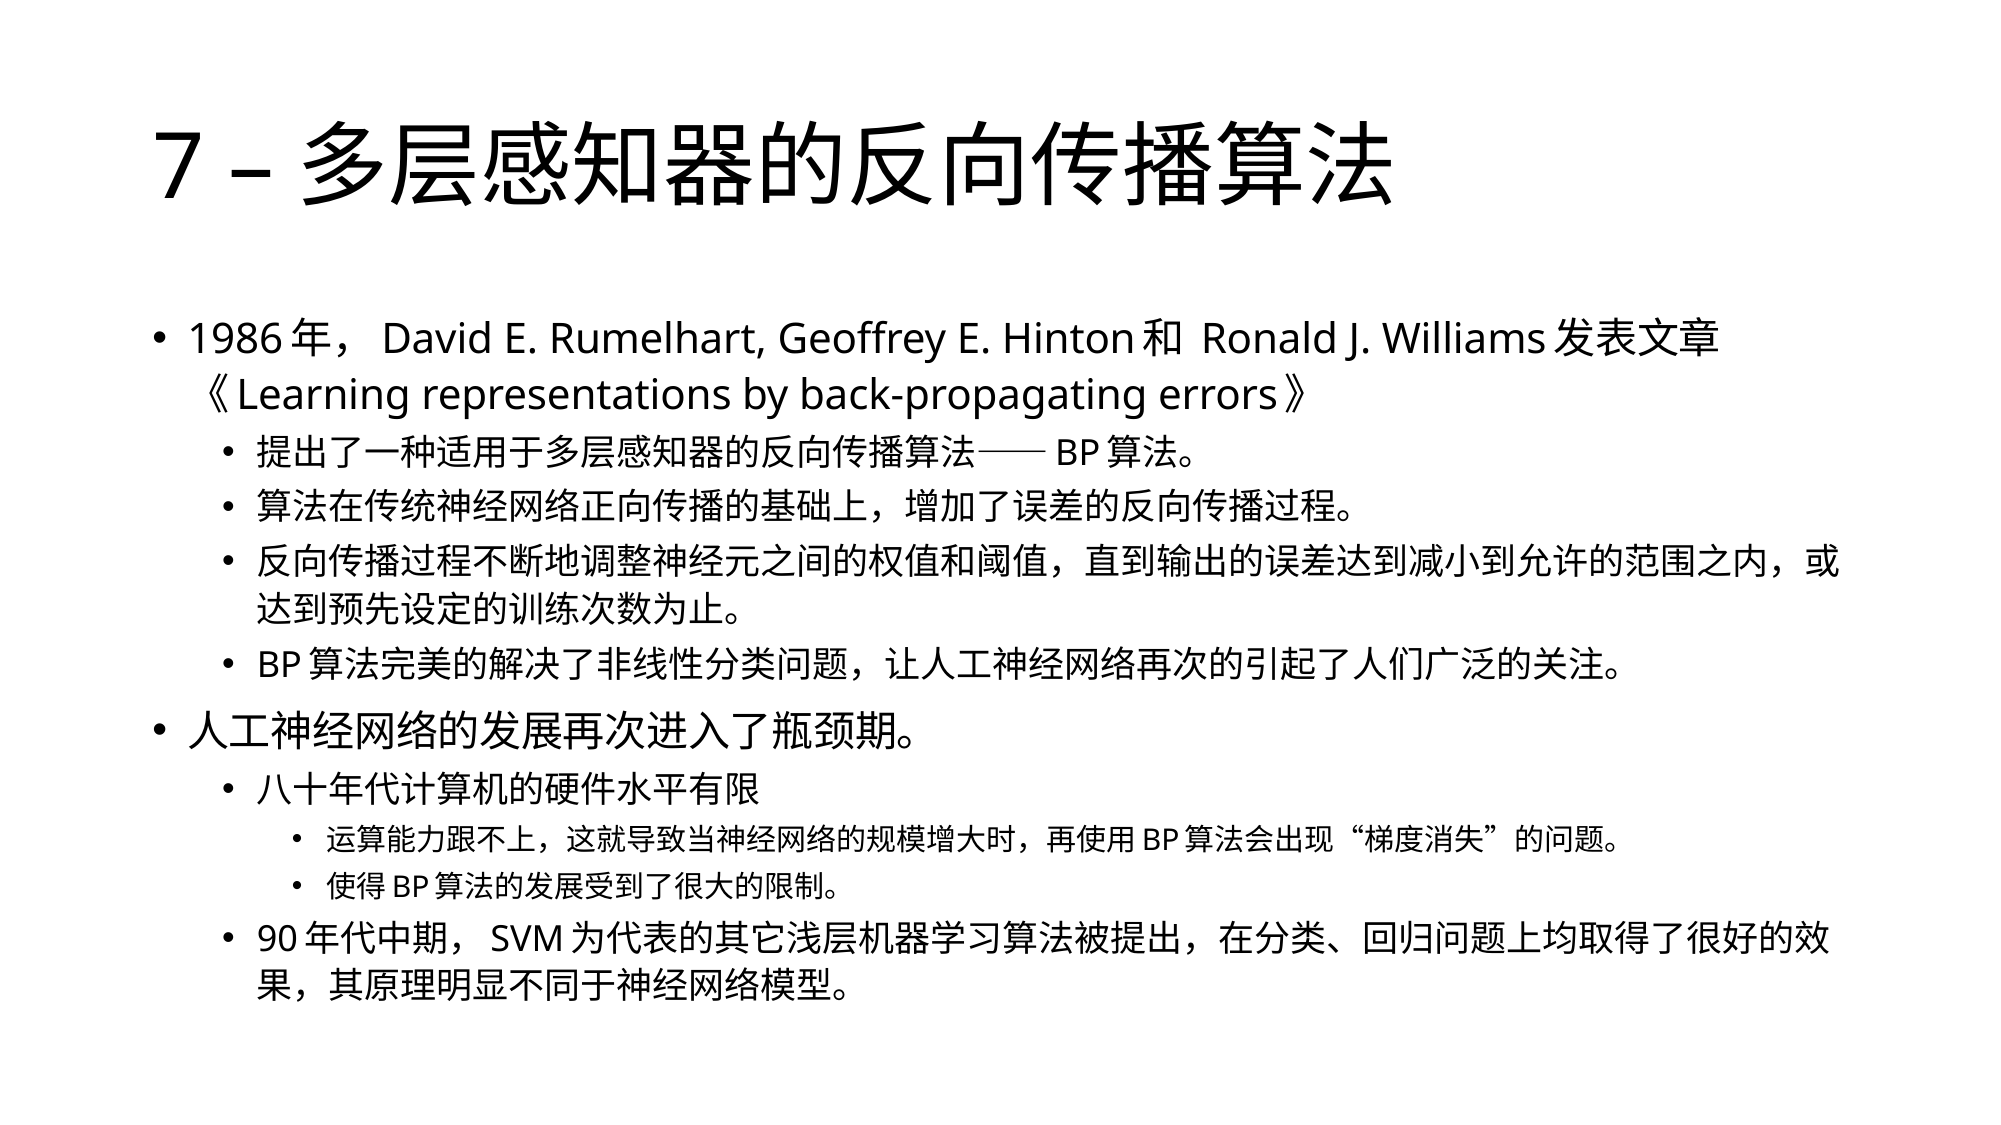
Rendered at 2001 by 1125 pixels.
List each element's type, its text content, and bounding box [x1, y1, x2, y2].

list 1986年，David E. Rumelhart, Geoffrey E. Hinton和 Ronald J. Williams发表文章《Learning representations by back-propagating errors》 提出了一种适用于多层感知器的反向传播算法——BP算法。 算法在传统神经网络正向传播的基础上，增加了误差的反向传播过程。 反向传播过程不断地调整神经元之间的权值和阈值，直到输出的误差达到减小到允许的范围之内，或达到预先设定的训练次数为止。 BP算法完美的解决了非线性分类问题，让人工神经网络再次的引起了人们广泛的关注。 人工神经网络的发展再次进入了瓶颈期。 八十年代计算机的硬件水平有限 运算能力跟不上，这就导致当神经网络的规模增大时，再使用BP算法会出现“梯度消失”的问题。 使得BP算法的发展受到了很大的限制。 90年代中期，SVM为代表的其它浅层机器学习算法被提出，在分类、回归问题上均取得了很好的效果，其原理明显不同于神经网络模型。 [137, 299, 1863, 1014]
title 7 –多层感知器的反向传播算法 [137, 59, 1863, 278]
